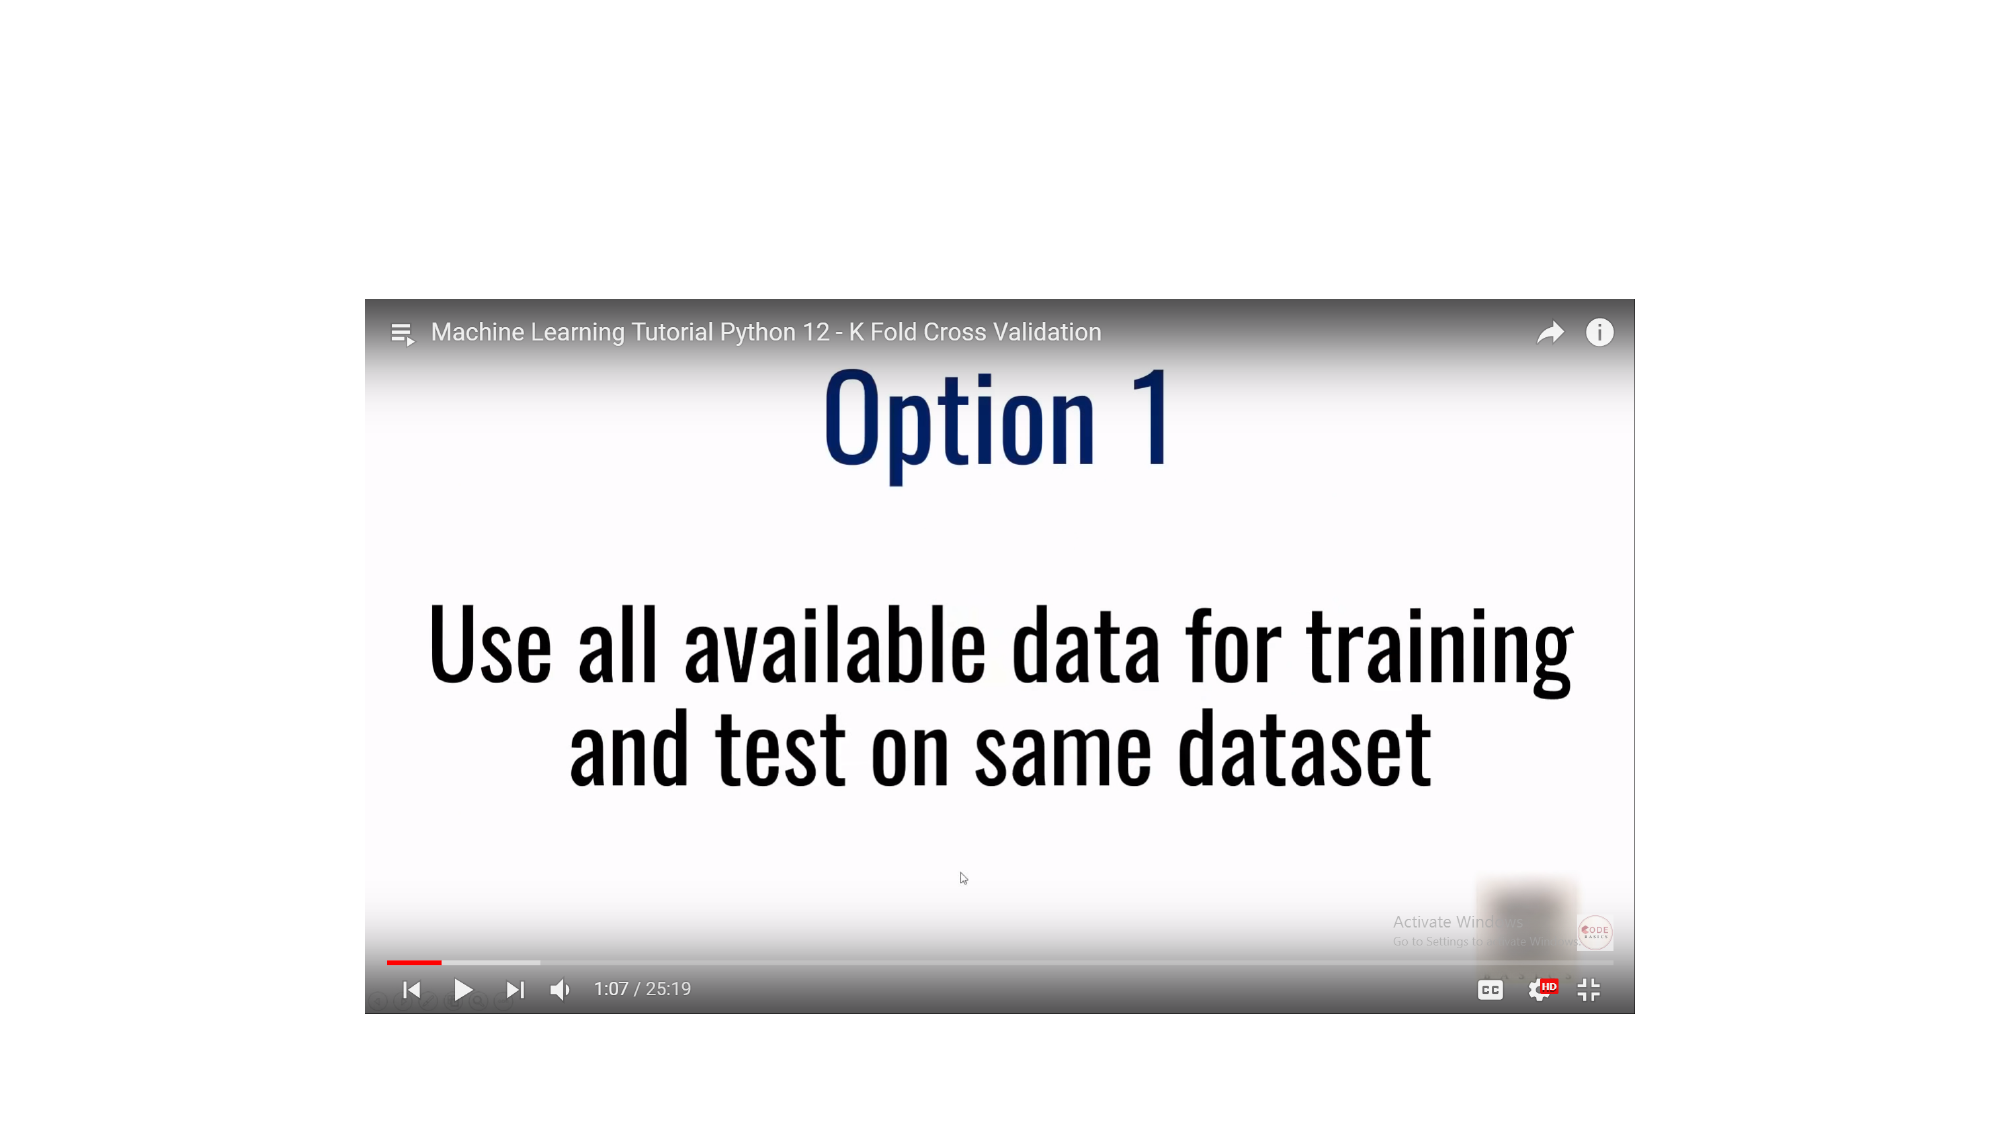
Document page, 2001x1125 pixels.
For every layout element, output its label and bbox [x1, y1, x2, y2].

list [365, 299, 1635, 1014]
